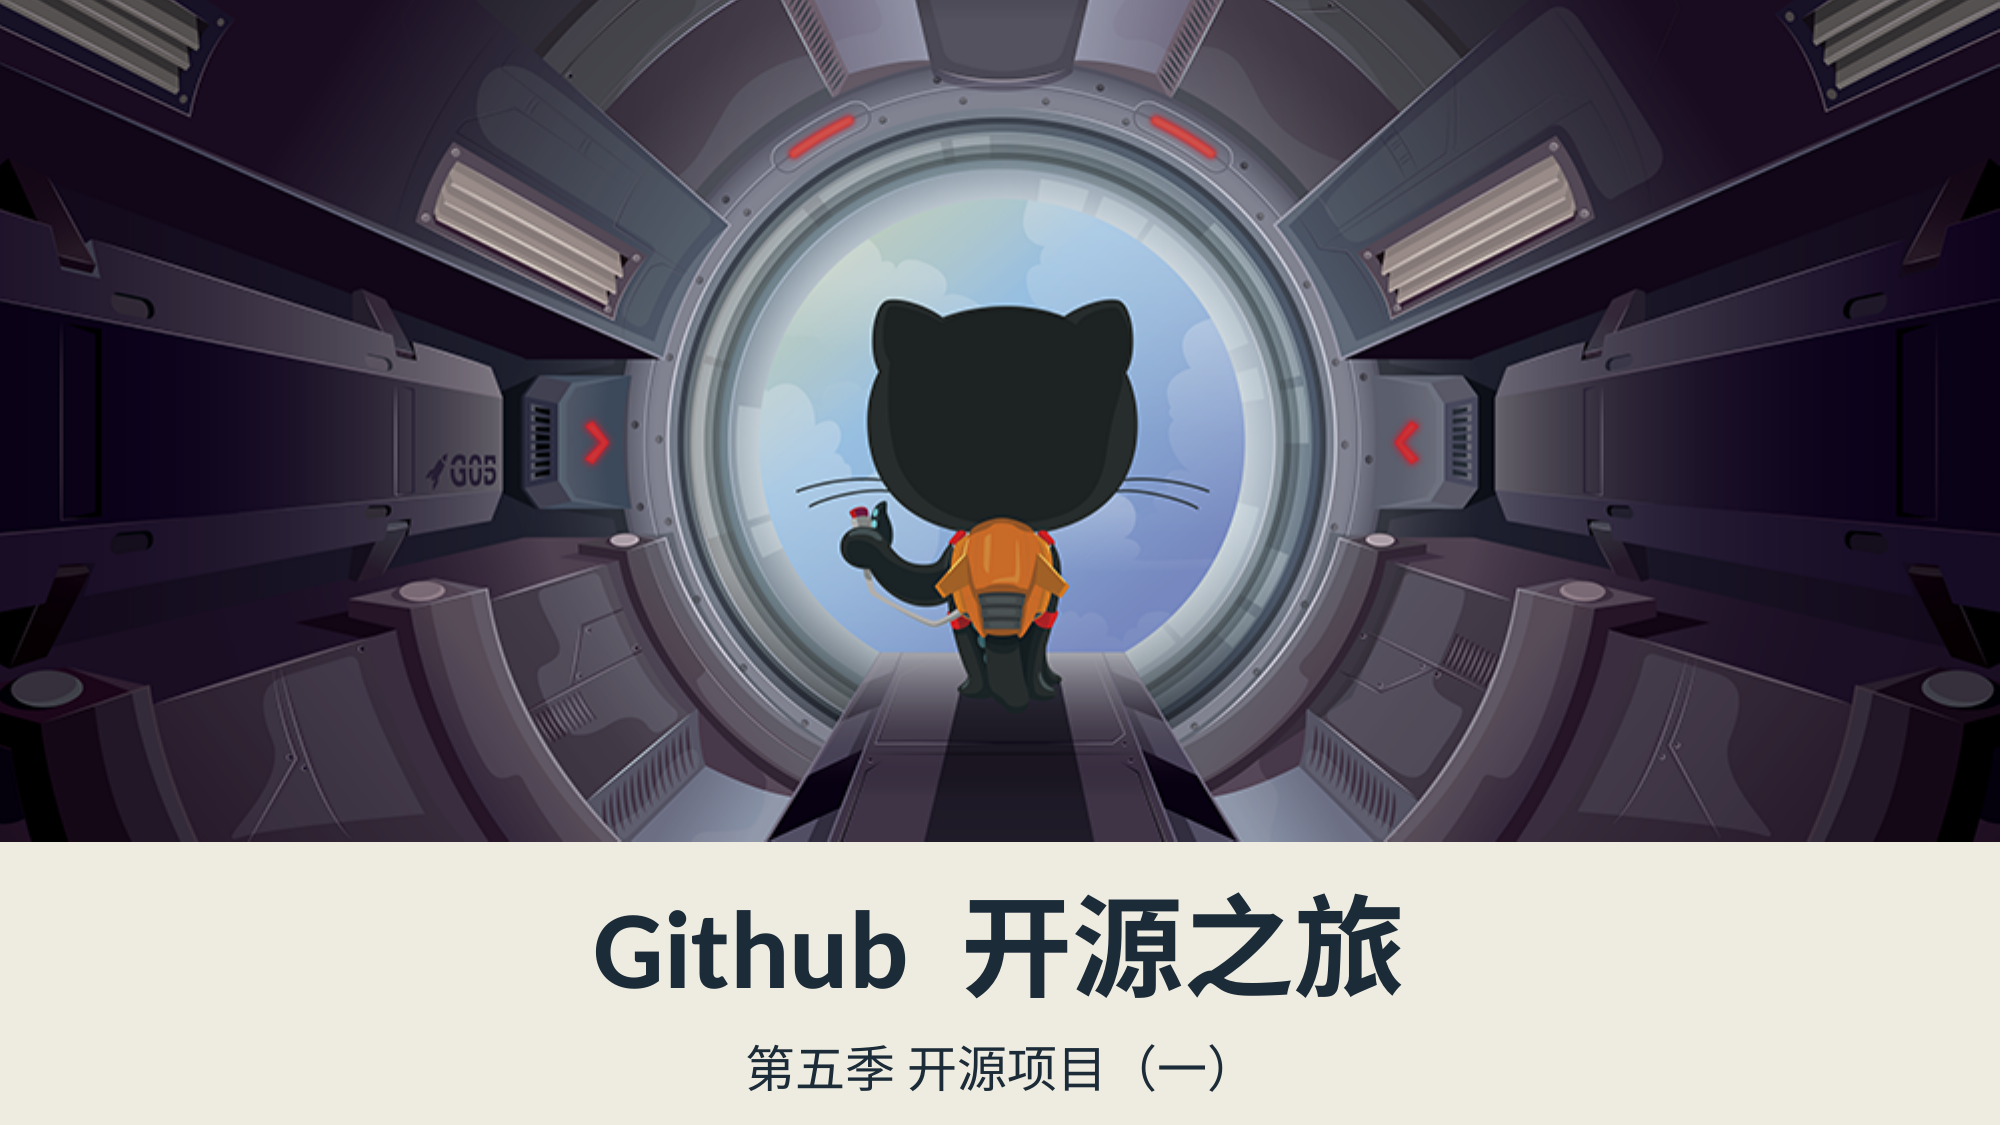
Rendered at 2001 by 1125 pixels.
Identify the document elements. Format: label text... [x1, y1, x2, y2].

text_box Github 开源之旅 [578, 869, 1422, 1018]
picture [0, 0, 2000, 842]
text_box 第五季 开源项目（一） [534, 1030, 1468, 1105]
